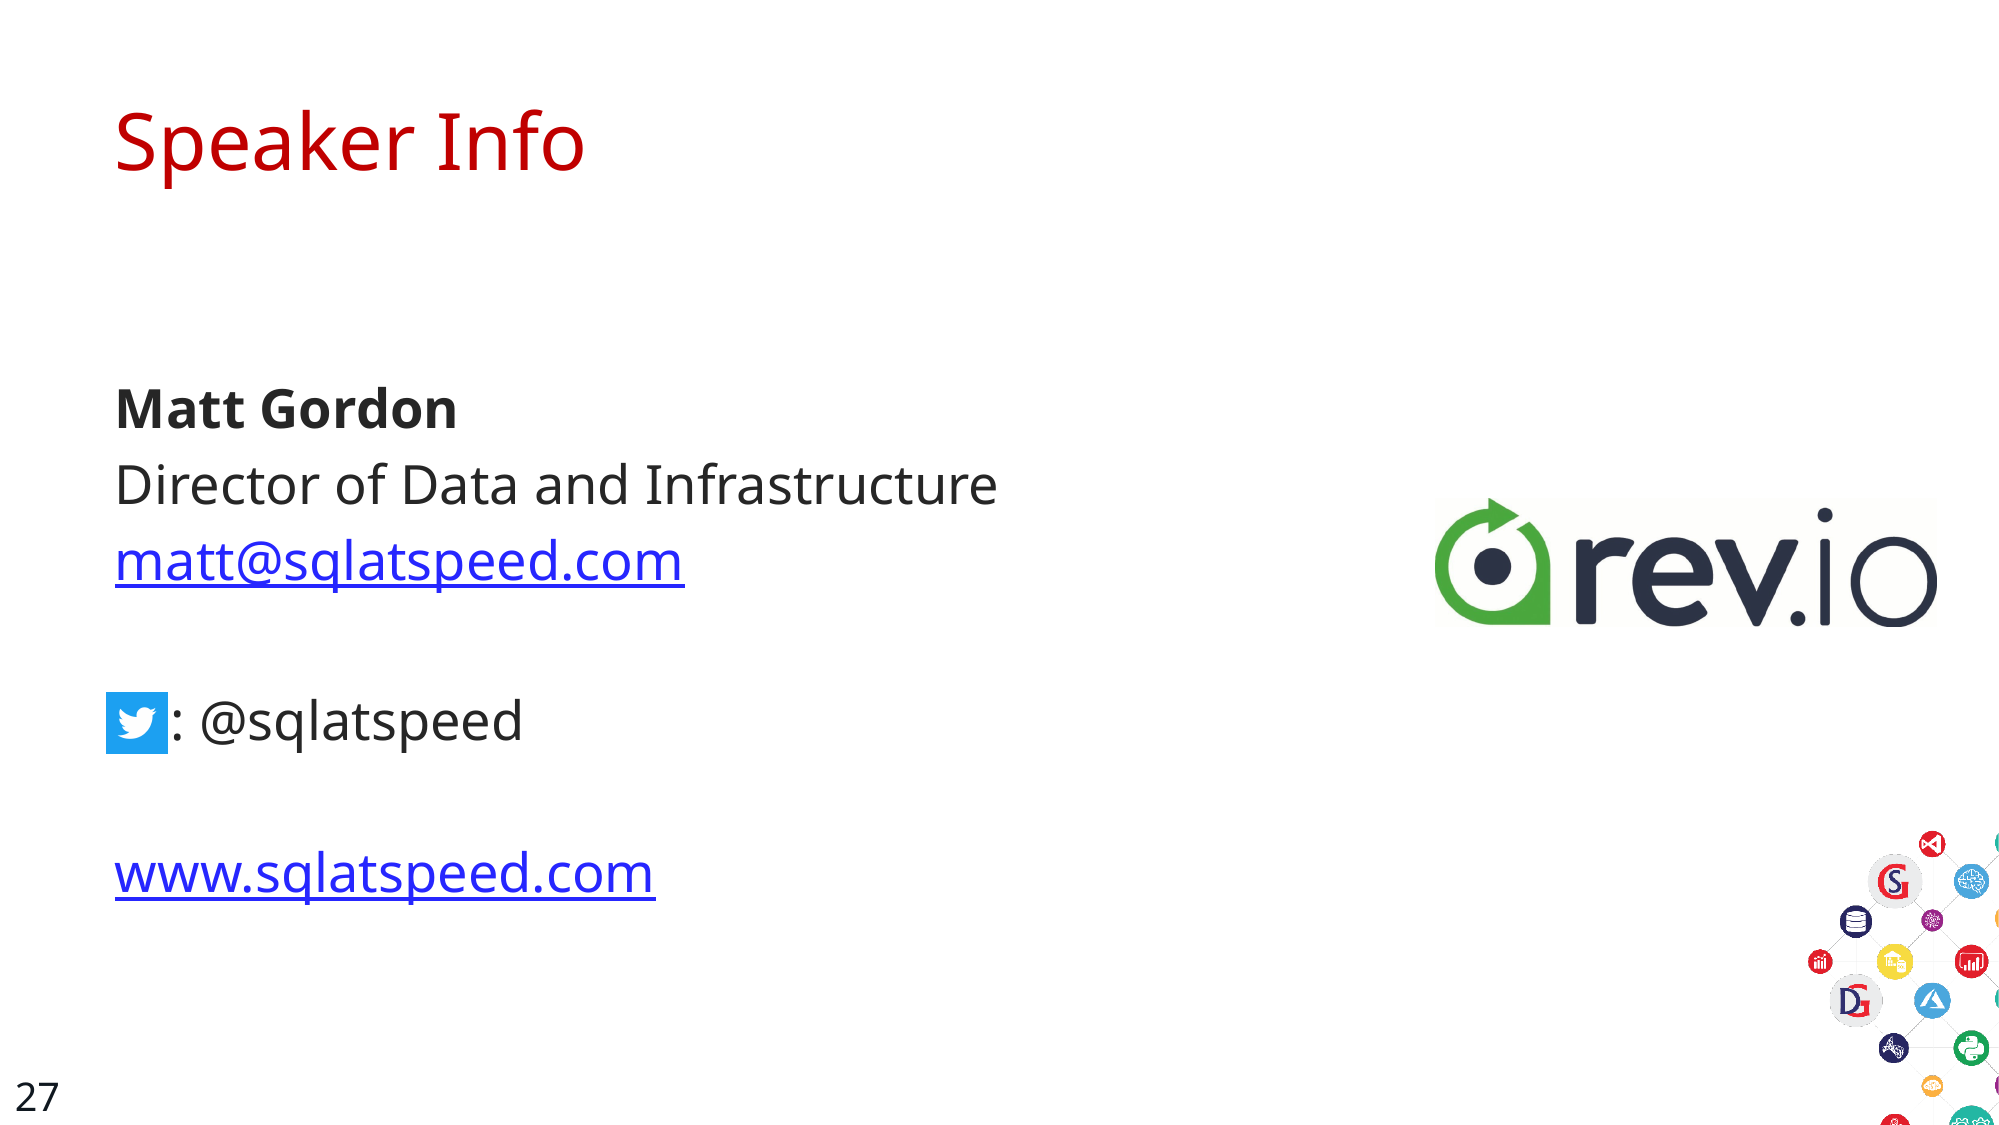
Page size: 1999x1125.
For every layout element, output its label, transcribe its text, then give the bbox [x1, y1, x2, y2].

picture [106, 692, 169, 754]
title Speaker Info [99, 45, 1905, 233]
picture [1802, 822, 1999, 1125]
slide_number 27 [0, 1064, 132, 1125]
picture [1435, 498, 1937, 627]
list Matt Gordon Director of Data and Infrastructure matt@sqlatspeed.com : @sqlatspeed www.sqlatspeed.com [99, 290, 1899, 1005]
